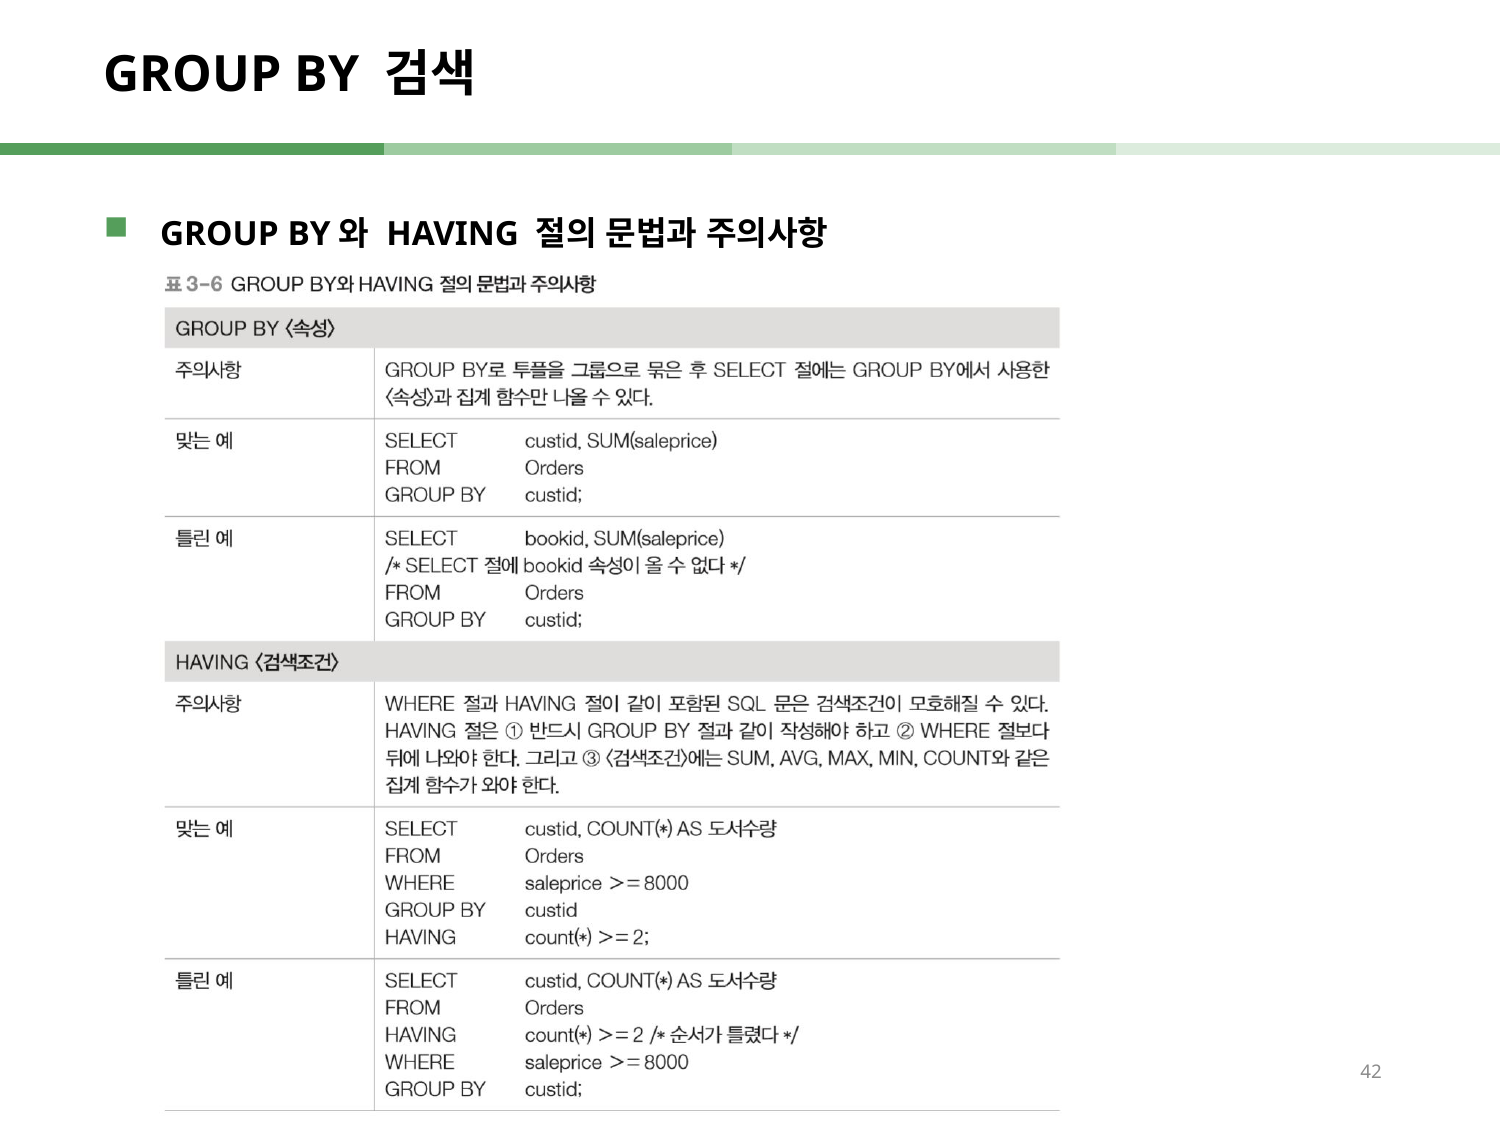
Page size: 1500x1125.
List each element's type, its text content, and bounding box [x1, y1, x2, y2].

slide_number 42 [1072, 1042, 1397, 1103]
list GROUP BY와 HAVING 절의 문법과 주의사항 [88, 184, 1436, 1071]
picture [159, 267, 1072, 1116]
title GROUP BY 검색 [88, 30, 1329, 121]
